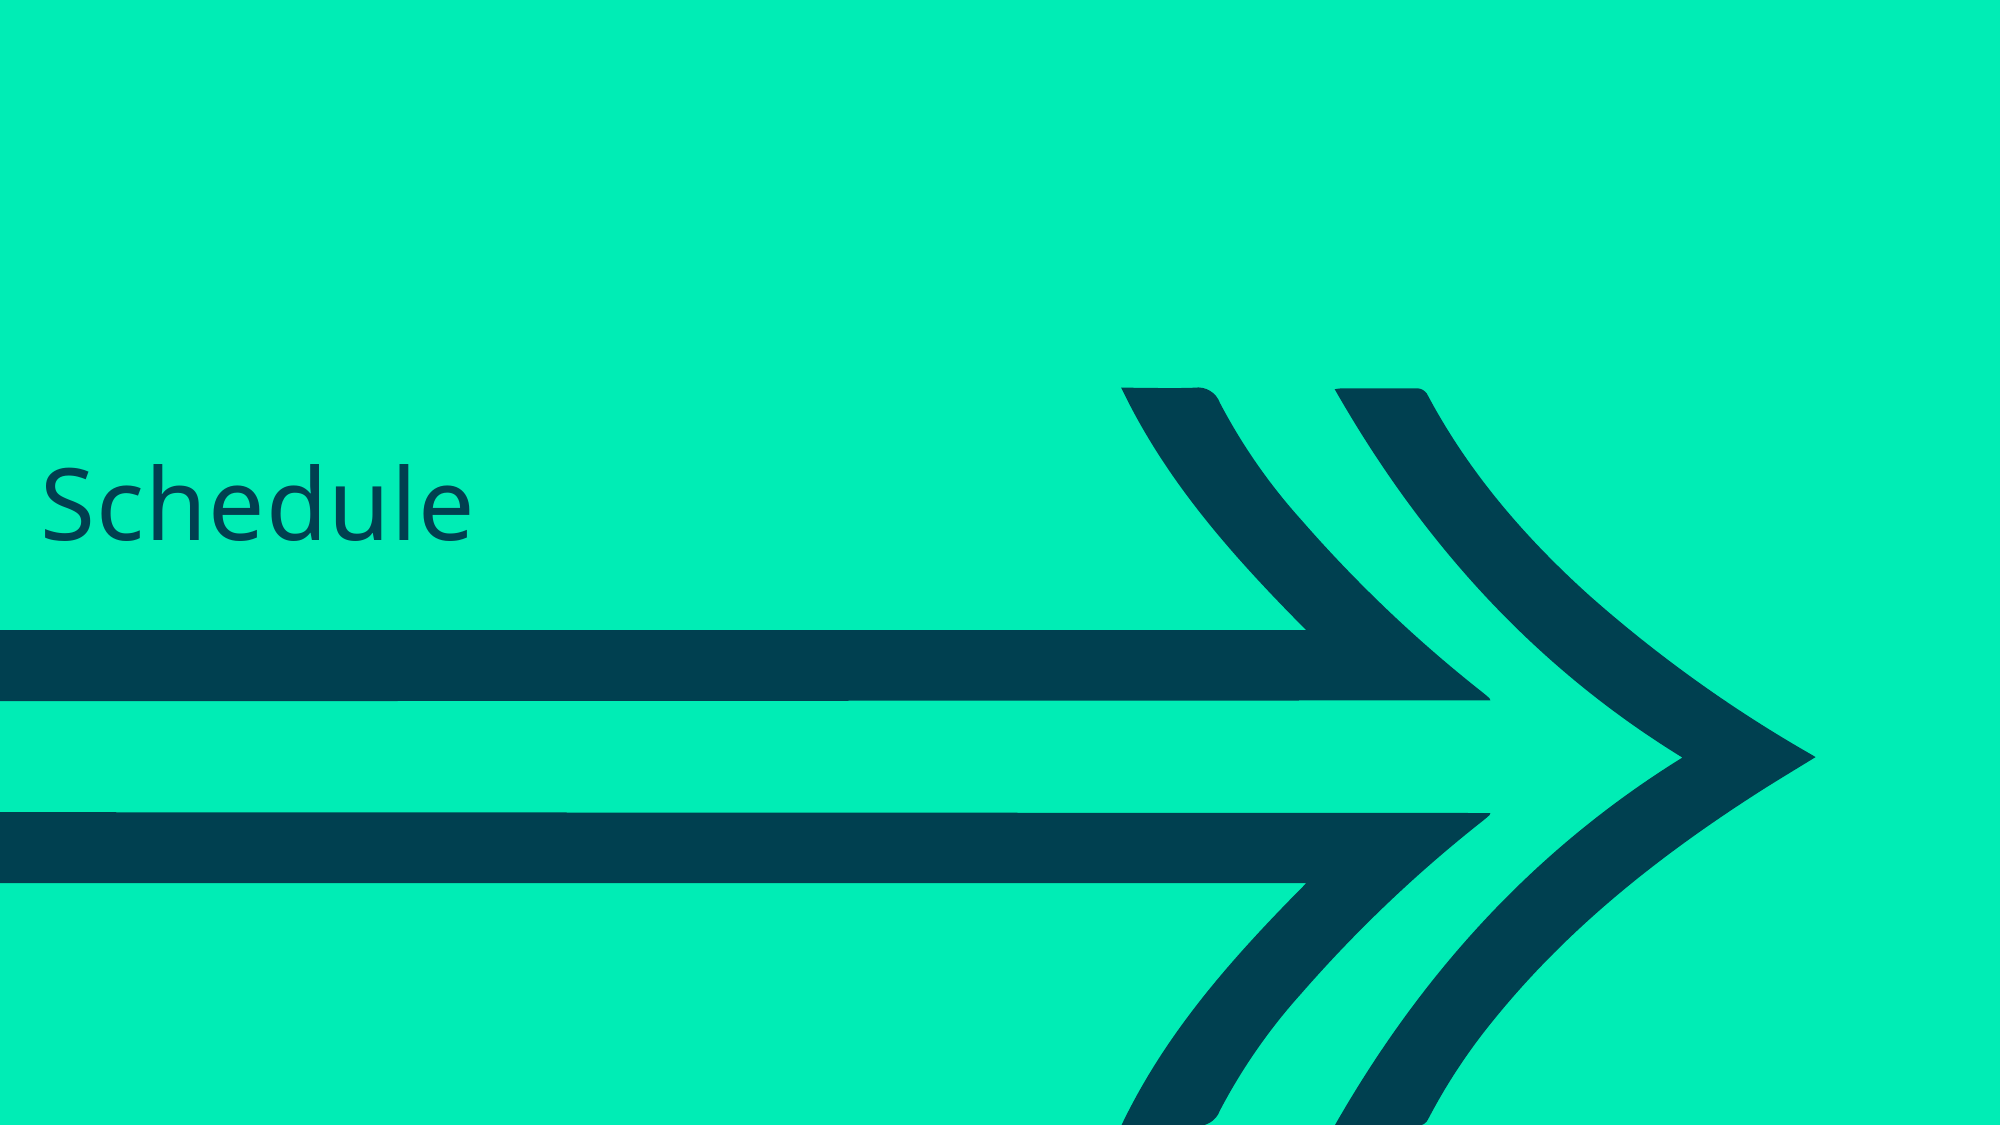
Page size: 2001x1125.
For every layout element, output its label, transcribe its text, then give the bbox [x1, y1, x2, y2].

title Schedule [40, 443, 1105, 563]
